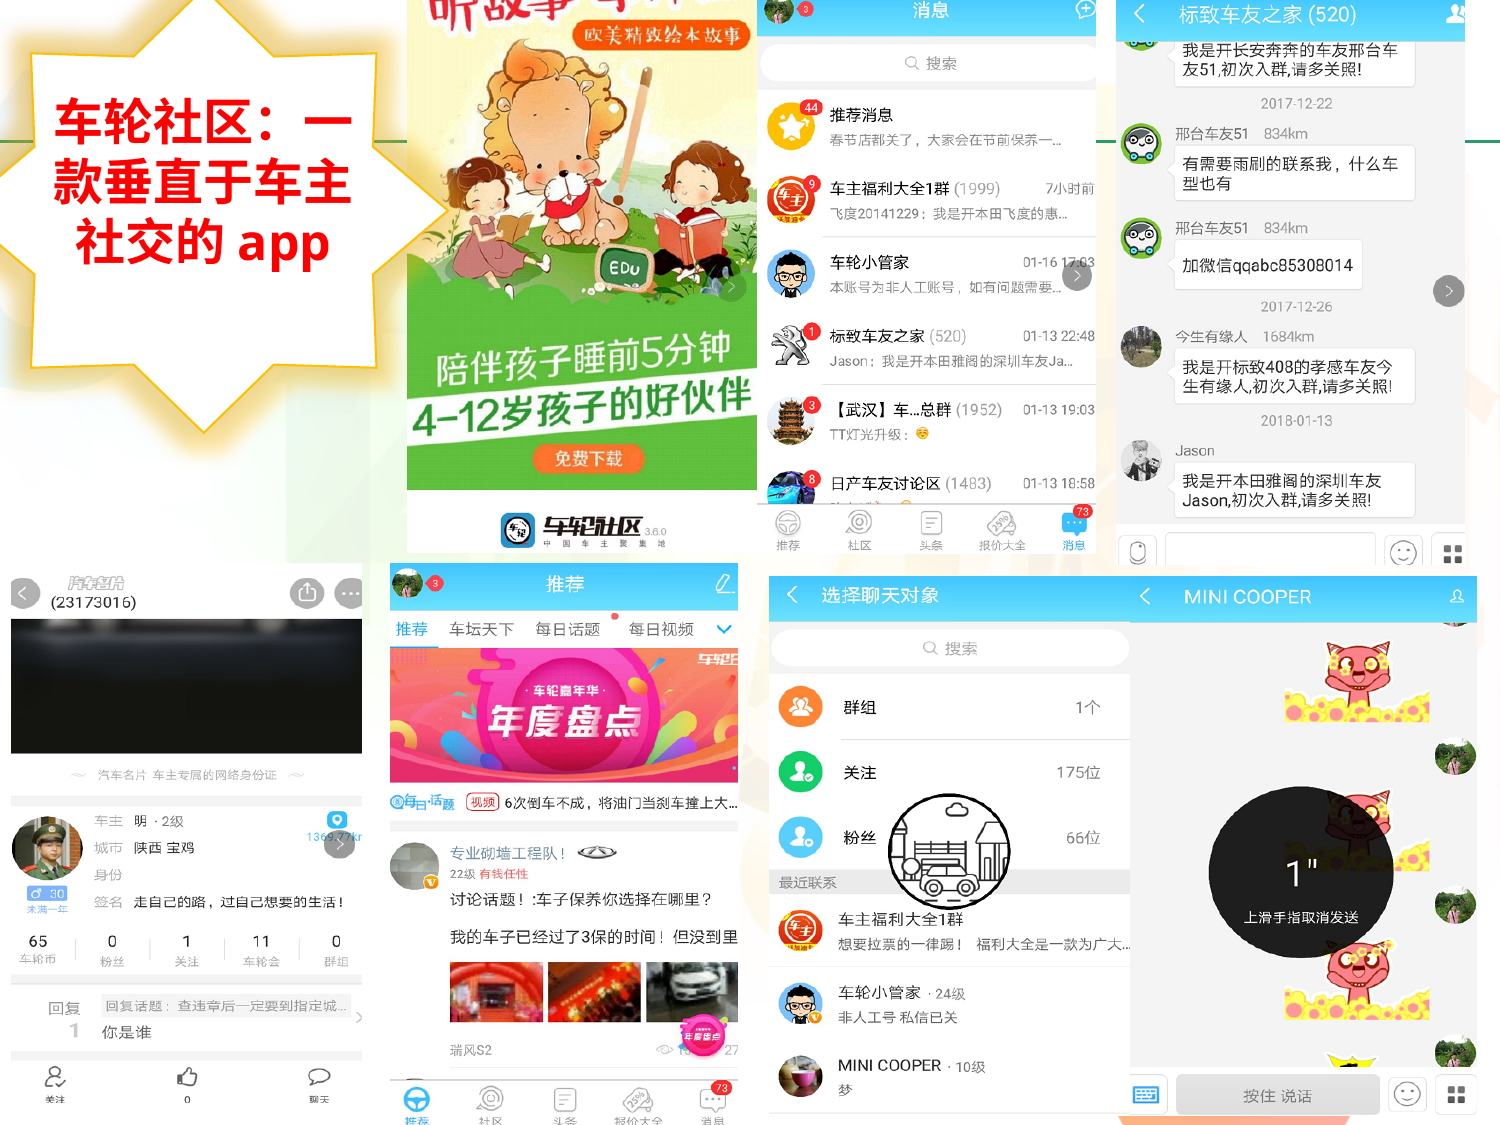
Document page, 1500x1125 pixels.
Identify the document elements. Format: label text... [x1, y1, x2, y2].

text_box 车轮社区：一款垂直于车主社交的app [0, 0, 407, 435]
picture [0, 143, 1500, 1125]
picture [407, 0, 1096, 554]
picture [1116, 0, 1465, 565]
